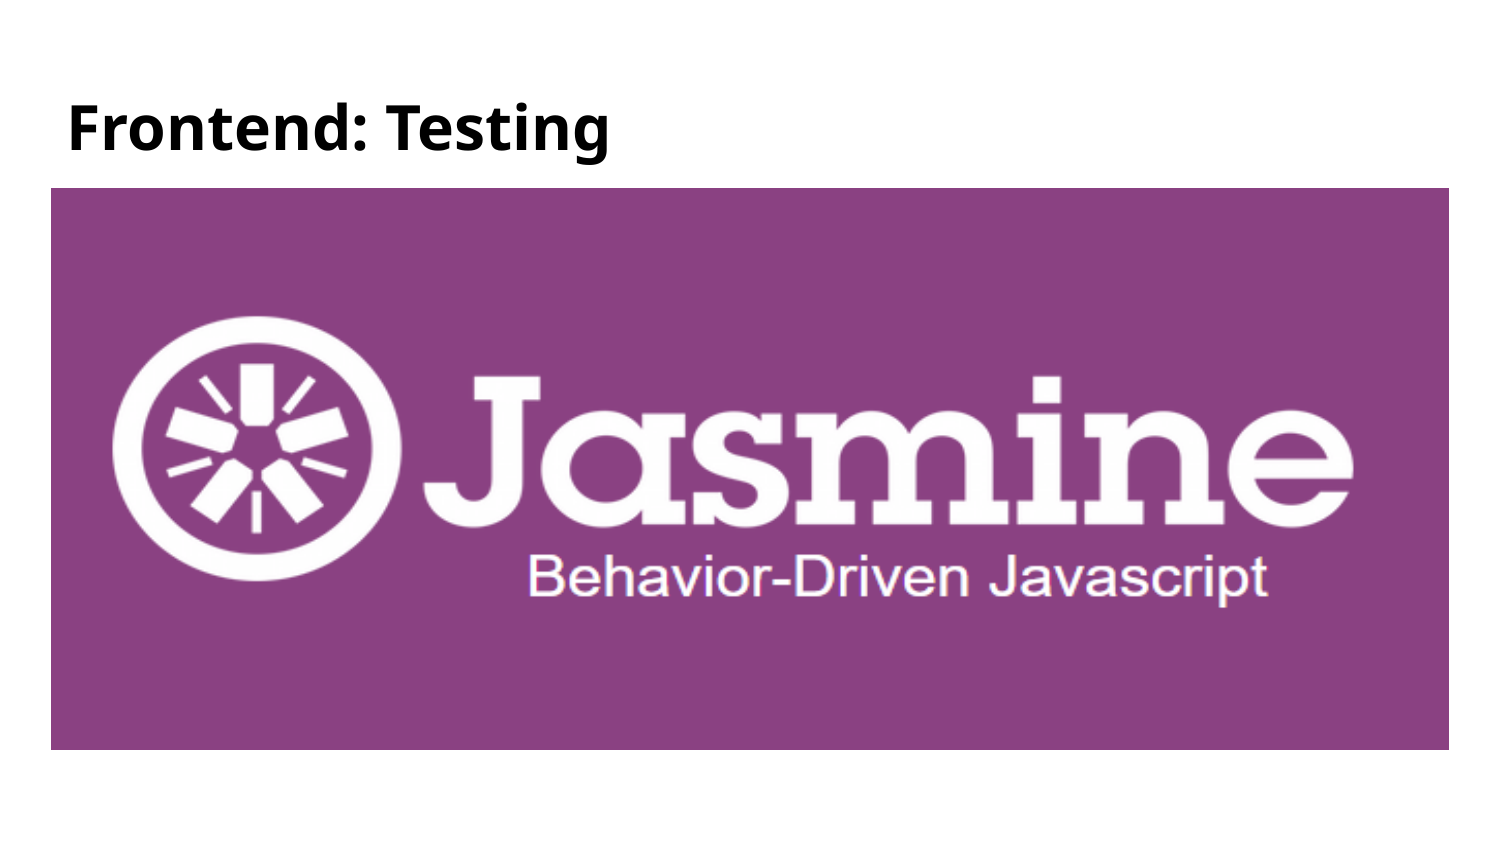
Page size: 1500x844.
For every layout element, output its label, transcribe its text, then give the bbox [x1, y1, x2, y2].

title Frontend: Testing [51, 72, 1449, 176]
picture [50, 188, 1450, 750]
